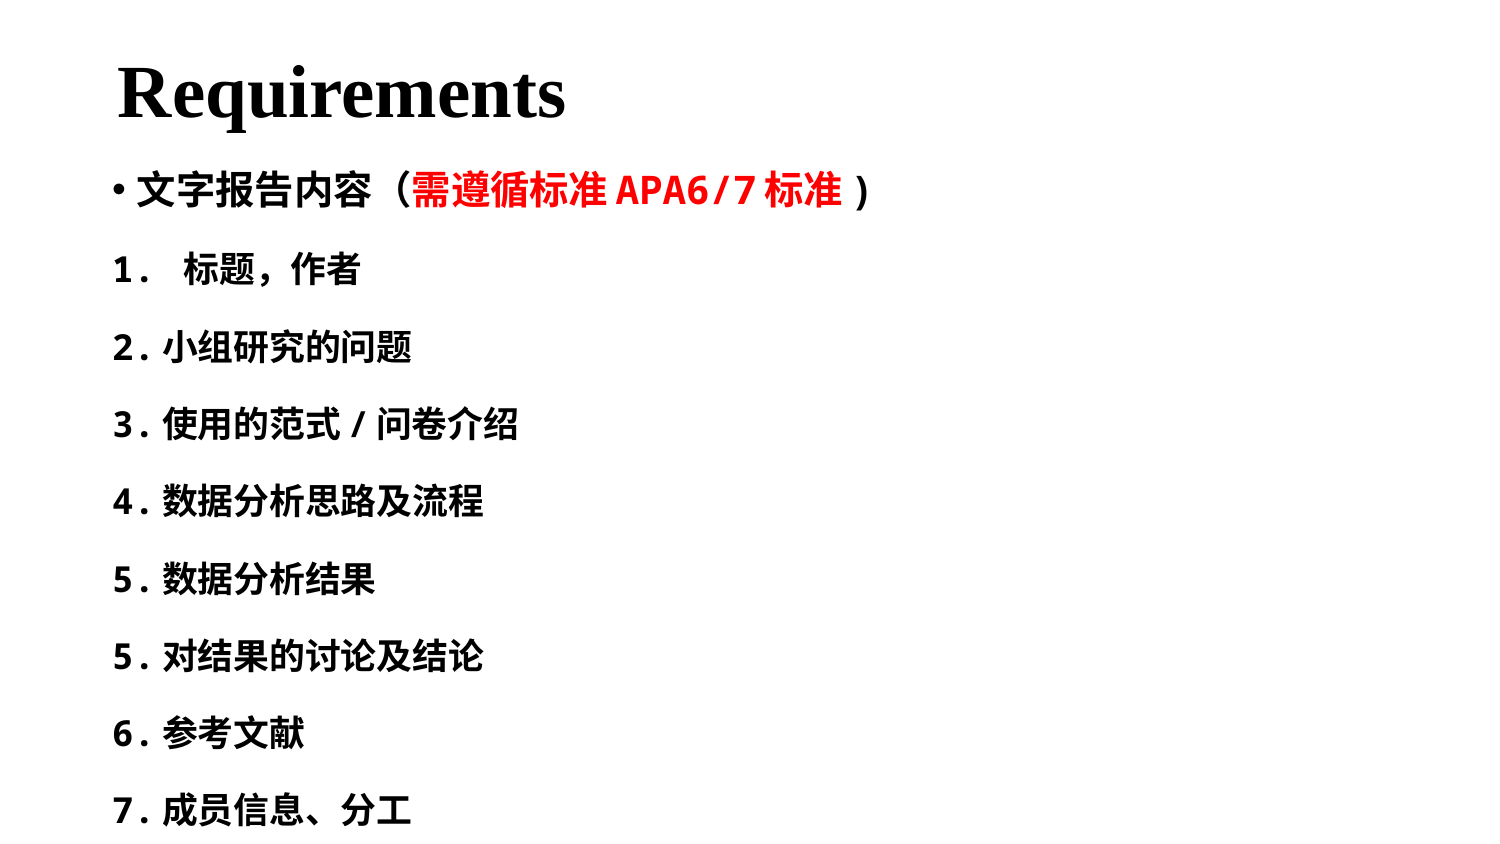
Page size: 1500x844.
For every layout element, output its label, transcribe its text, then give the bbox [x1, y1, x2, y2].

text_box 文字报告内容（需遵循标准APA6/7标准) 1. 标题，作者 2.小组研究的问题 3.使用的范式/问卷介绍 4.数据分析思路及流程 5.数据分析结果 5.对结果的讨论及结论 6.参考文献 7.成员信息、分工 [97, 129, 1500, 844]
text_box Requirements [103, 44, 1397, 208]
